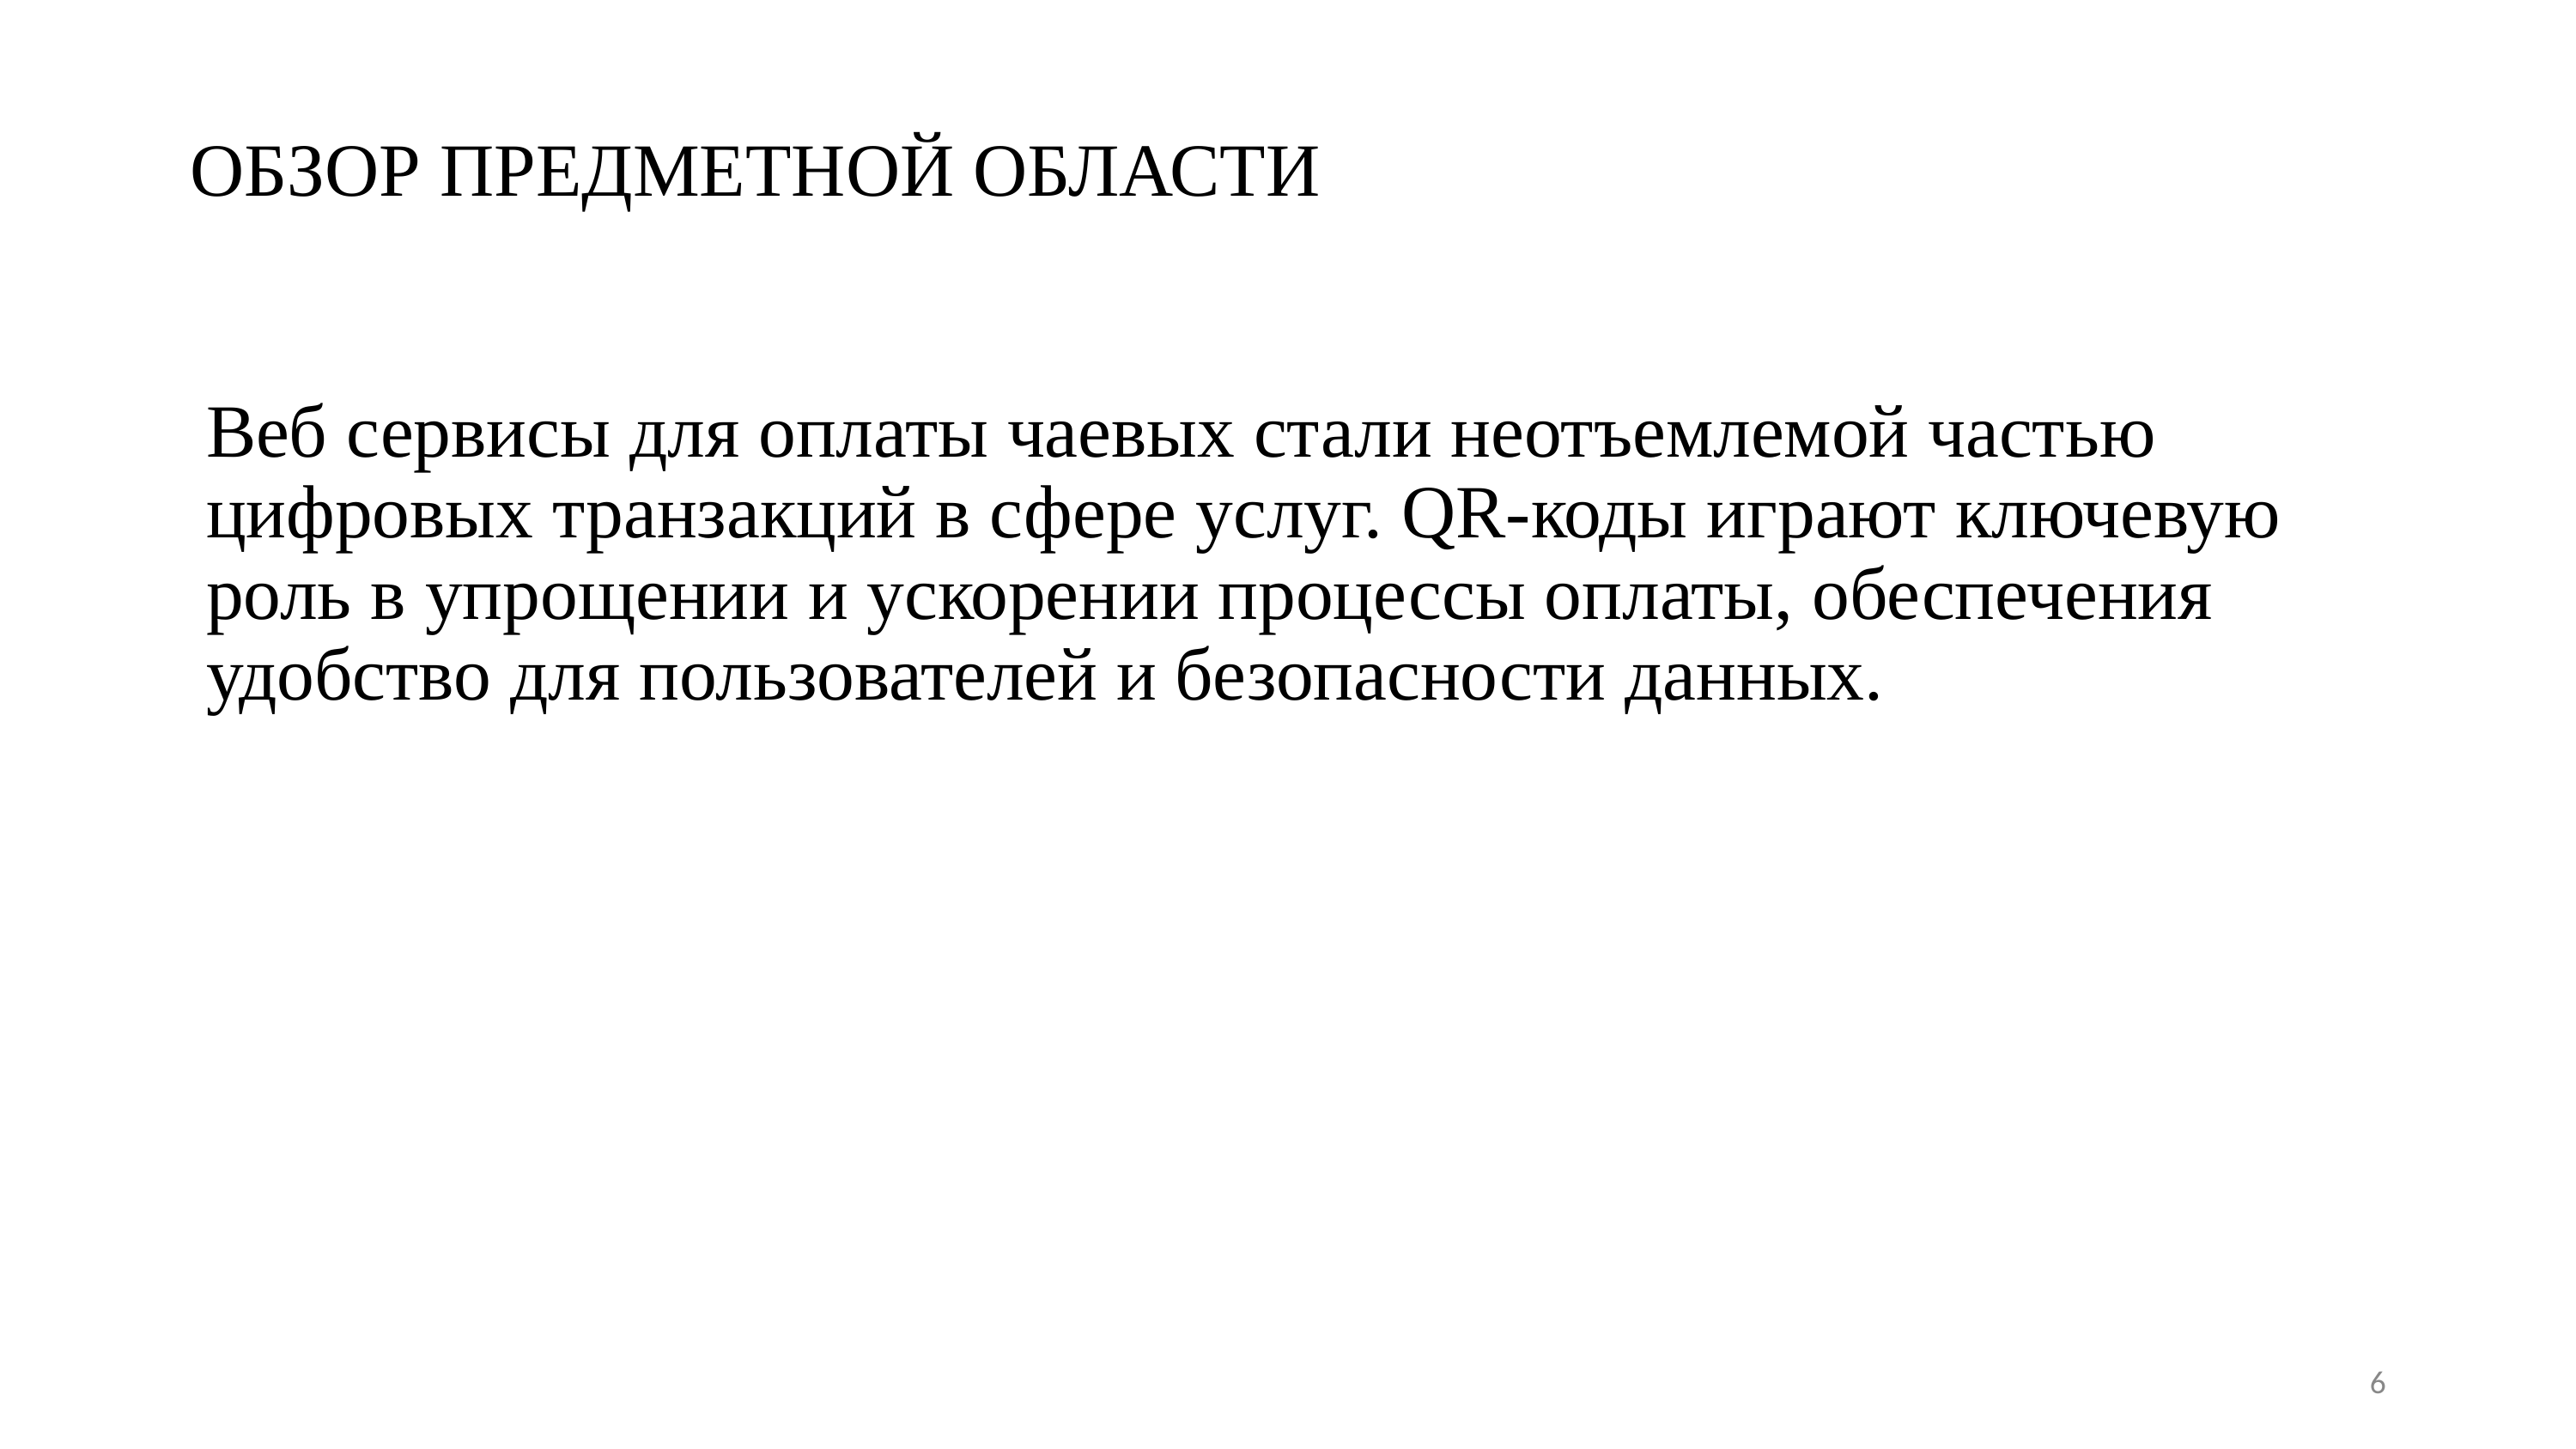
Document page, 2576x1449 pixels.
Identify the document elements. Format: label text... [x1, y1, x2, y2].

list Веб сервисы для оплаты чаевых стали неотъемлемой частью цифровых транзакций в сфере услуг. QR-коды играют ключевую роль в упрощении и ускорении процессы оплаты, обеспечения удобство для пользователей и безопасности данных. [177, 385, 2399, 1305]
title ОБЗОР ПРЕДМЕТНОЙ ОБЛАСТИ [177, 76, 2399, 357]
slide_number 6 [1819, 1343, 2399, 1420]
